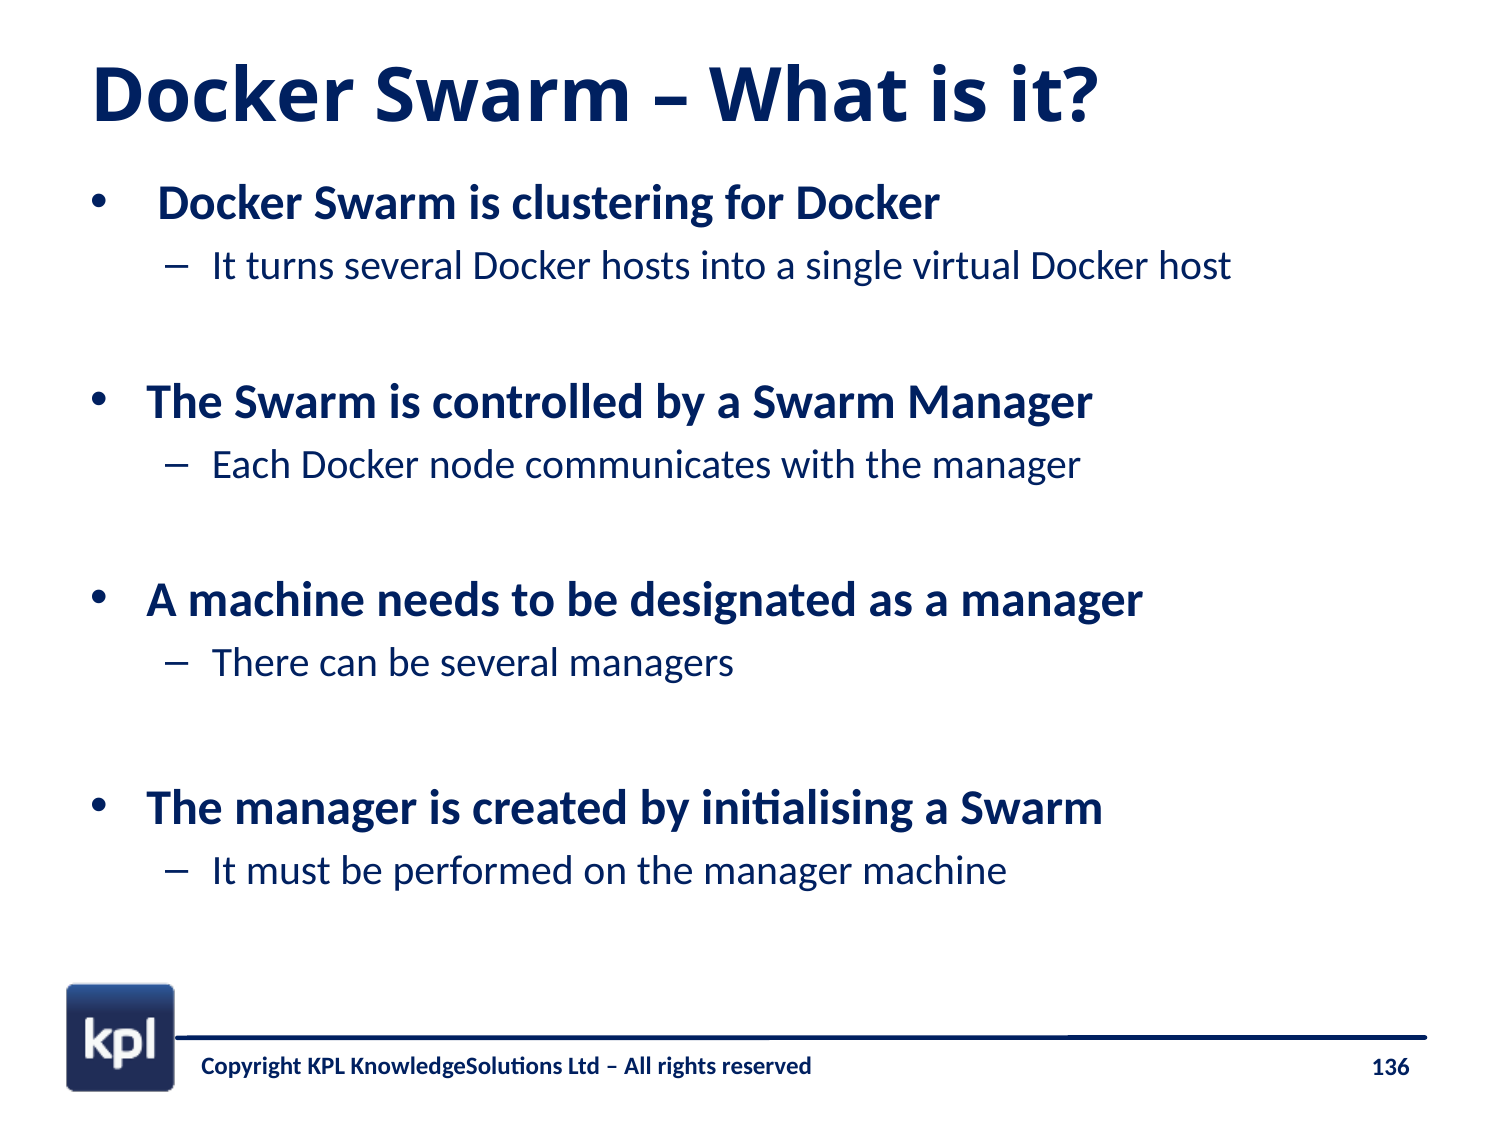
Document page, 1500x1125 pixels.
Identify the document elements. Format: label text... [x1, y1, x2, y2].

text_box Copyright KPL KnowledgeSolutions Ltd – All rights reserved [186, 1042, 1203, 1088]
title Docker Swarm – What is it? [75, 45, 1471, 138]
picture [62, 980, 178, 1095]
list Docker Swarm is clustering for Docker It turns several Docker hosts into a single virtual Docker host The Swarm is controlled by a Swarm Manager Each Docker node communicates with the manager A machine needs to be designated as a manager There can be several managers The manager is created by initialising a Swarm It must be performed on the manager machine [75, 162, 1425, 1013]
slide_number 136 [987, 1042, 1425, 1103]
